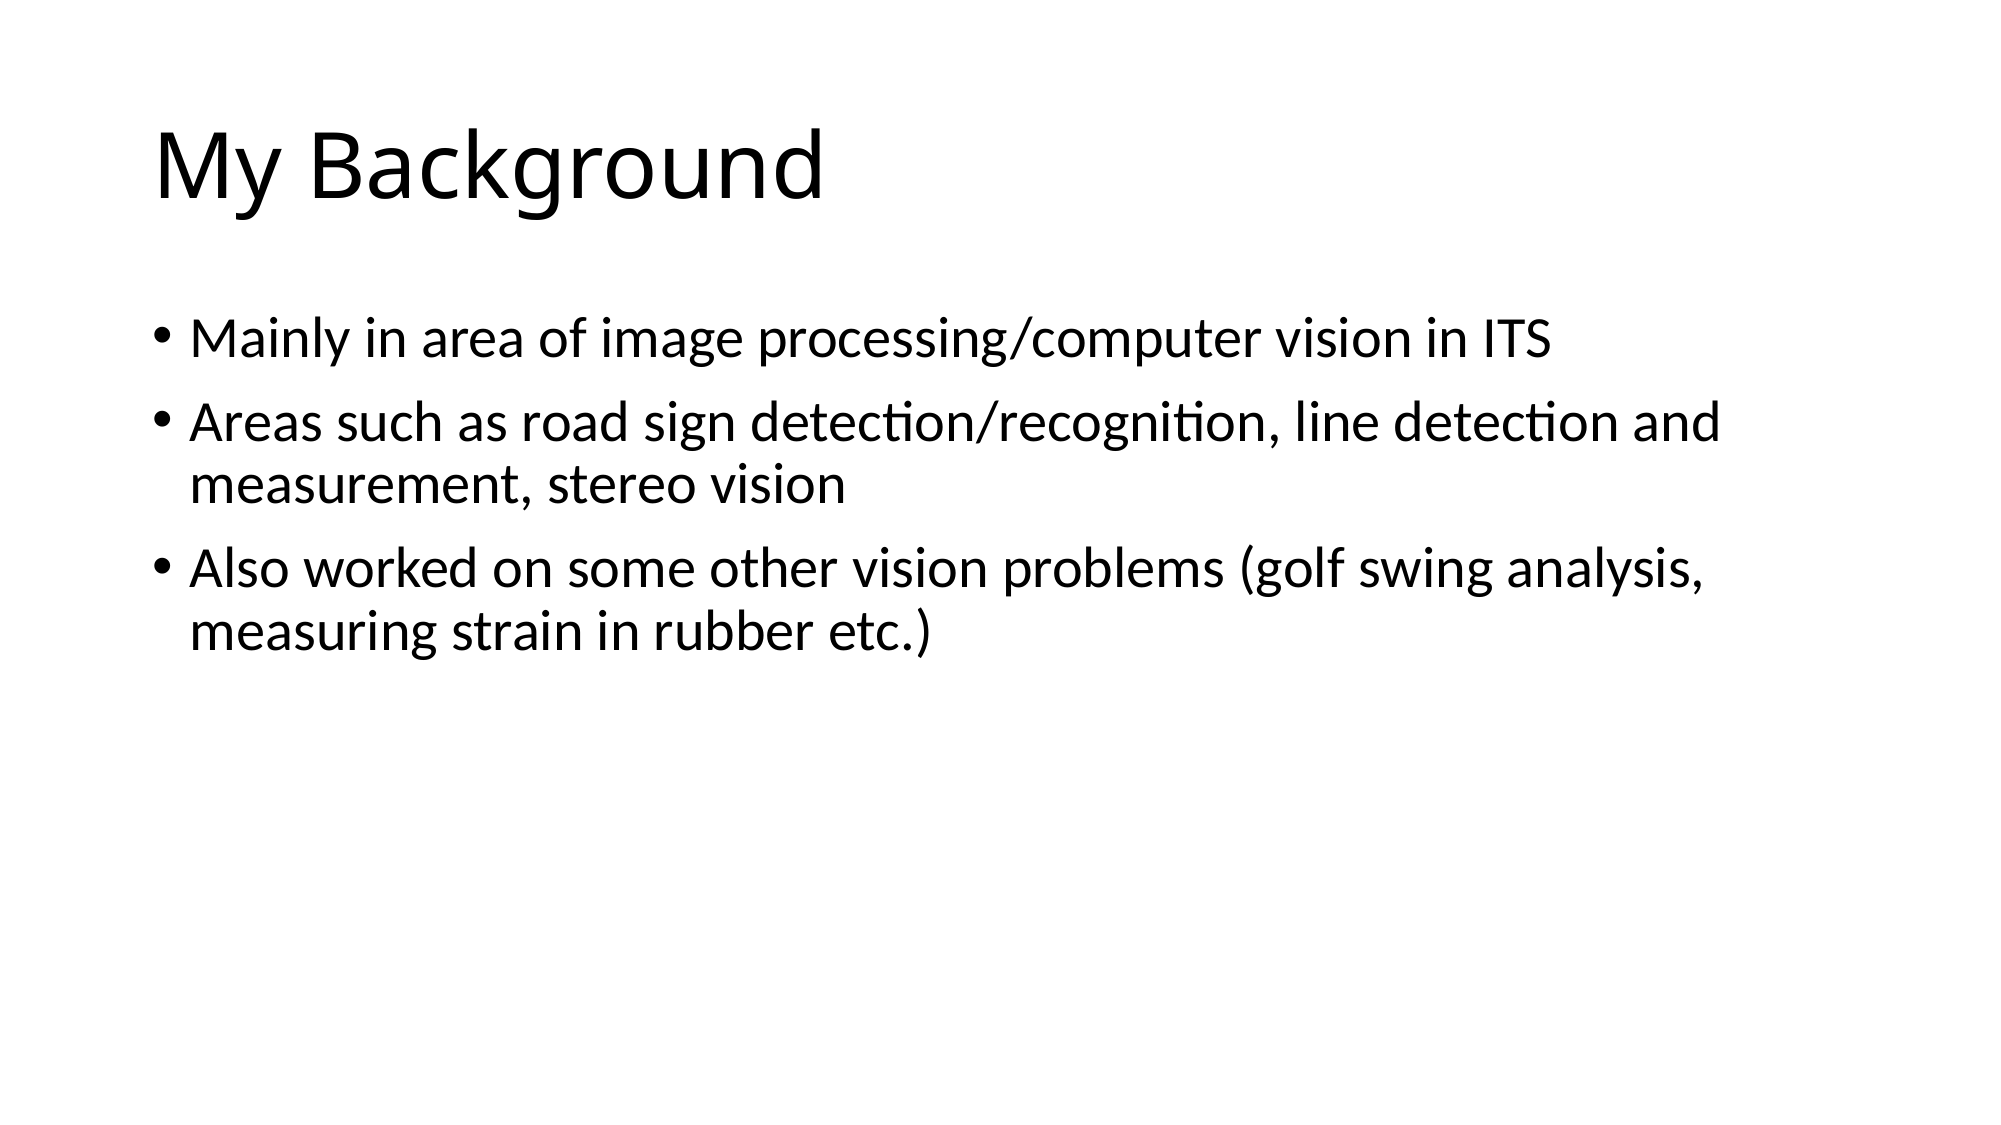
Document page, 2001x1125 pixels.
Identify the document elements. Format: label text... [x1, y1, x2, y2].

title My Background [137, 59, 1863, 278]
list Mainly in area of image processing/computer vision in ITS Areas such as road sign detection/recognition, line detection and measurement, stereo vision Also worked on some other vision problems (golf swing analysis, measuring strain in rubber etc.) [137, 299, 1863, 1014]
